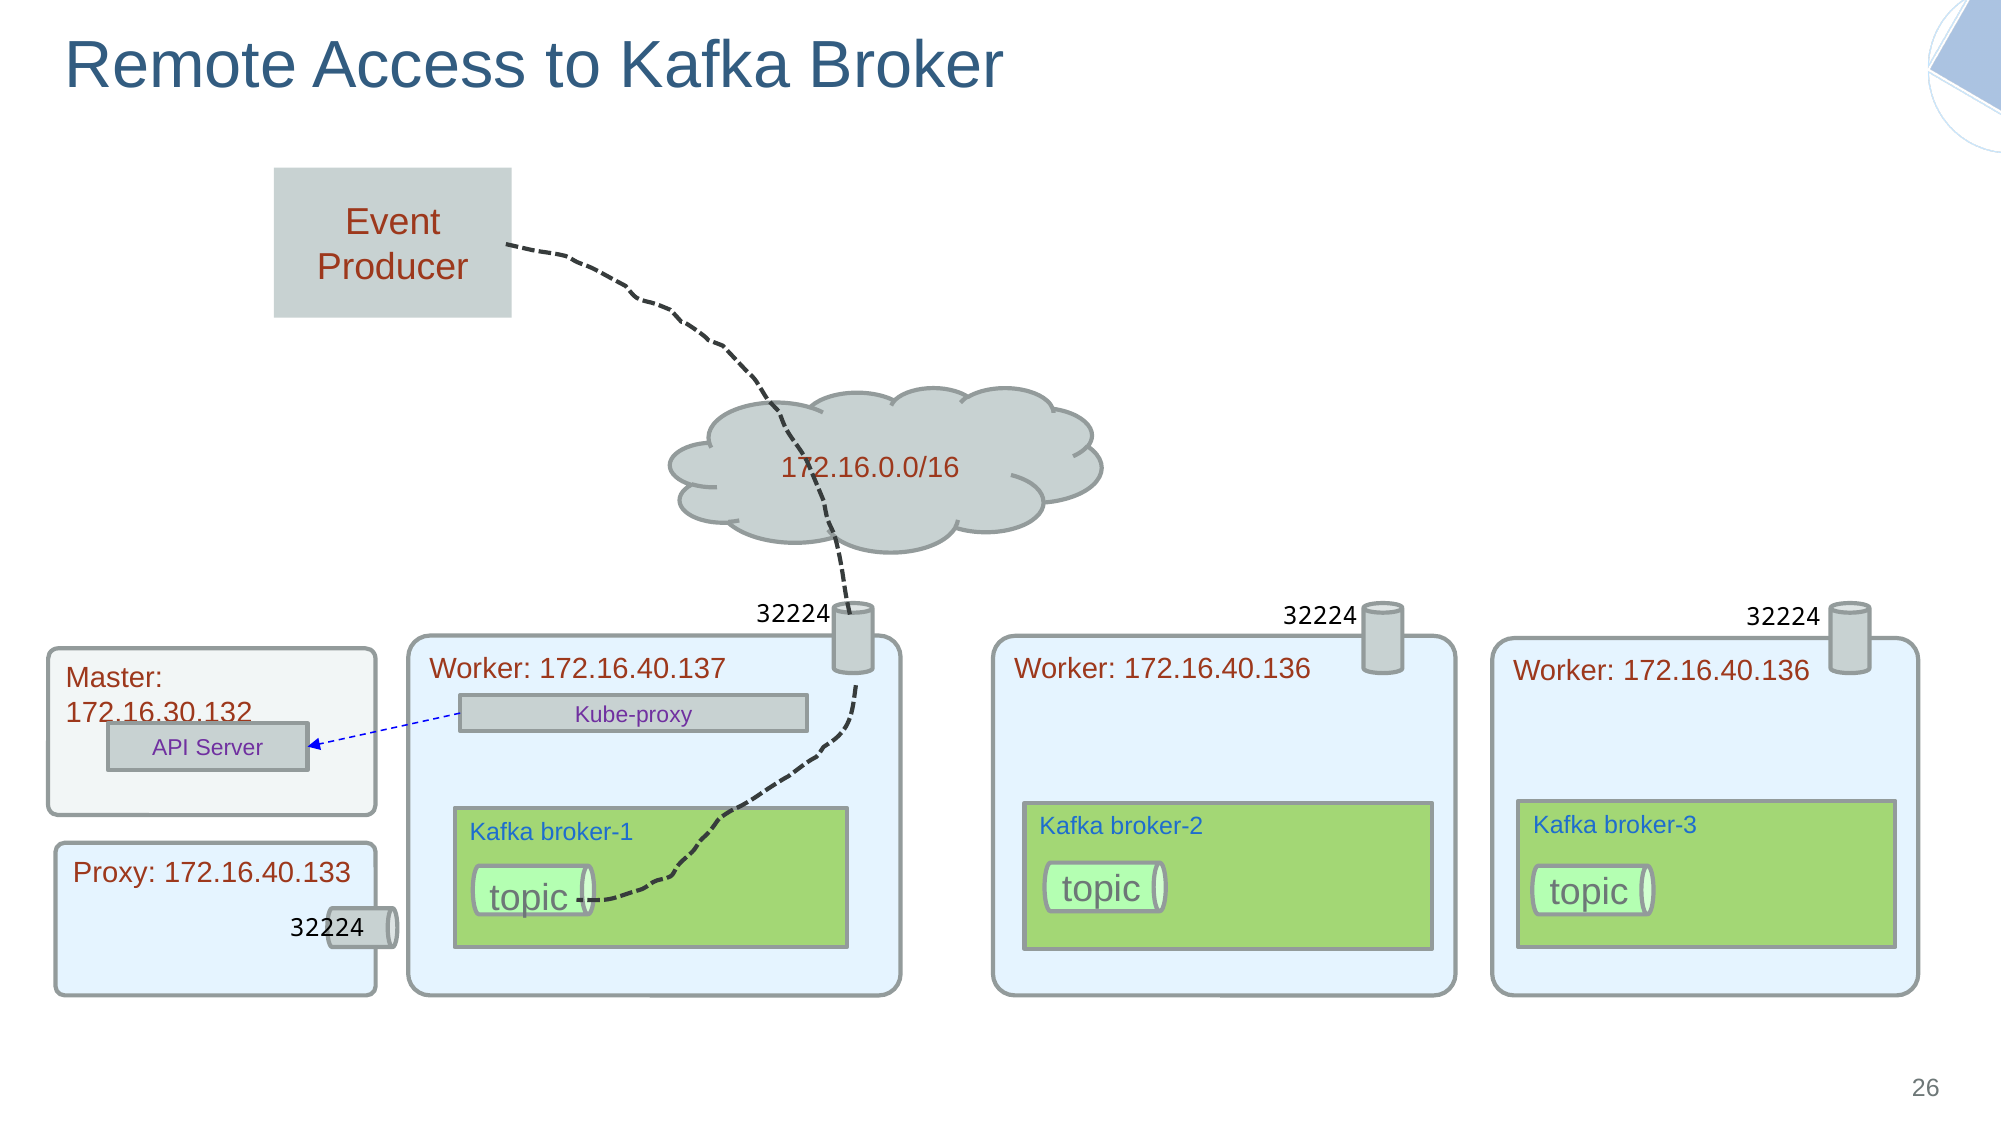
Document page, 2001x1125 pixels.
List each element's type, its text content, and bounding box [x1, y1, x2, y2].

text_box 32224 [1267, 592, 1373, 638]
text_box Event Producer [272, 166, 514, 320]
text_box Worker: 172.16.40.137 [406, 633, 903, 998]
text_box [599, 685, 853, 881]
text_box Worker: 172.16.40.136 [990, 633, 1458, 998]
text_box Master: 172.16.30.132 [45, 646, 378, 818]
text_box 32224 [741, 590, 846, 635]
text_box [831, 600, 875, 676]
text_box [1361, 600, 1405, 676]
text_box 32224 [274, 903, 380, 949]
text_box [331, 906, 400, 950]
text_box [599, 684, 858, 903]
text_box 32224 [1731, 592, 1836, 638]
text_box Kafka broker-1 [453, 806, 849, 949]
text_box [1531, 859, 1654, 921]
text_box Order [1924, 0, 2001, 154]
text_box Worker: 172.16.40.136 [1490, 635, 1921, 998]
text_box 172.16.0.0/16 [667, 443, 784, 545]
title Remote Access to Kafka Broker [64, 9, 1850, 101]
text_box [854, 677, 866, 687]
text_box Kafka broker-2 [1022, 801, 1434, 951]
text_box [307, 712, 461, 747]
slide_number 26 [1867, 1056, 1955, 1117]
text_box Kafka broker-3 [1516, 799, 1897, 949]
text_box [1828, 600, 1872, 676]
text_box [472, 865, 595, 927]
text_box API Server [106, 721, 310, 772]
text_box [505, 242, 852, 615]
text_box 172.16.0.0/16 [772, 385, 1104, 555]
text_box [1044, 856, 1167, 918]
text_box Proxy: 172.16.40.133 [53, 840, 378, 998]
text_box Kube-proxy [458, 693, 809, 733]
